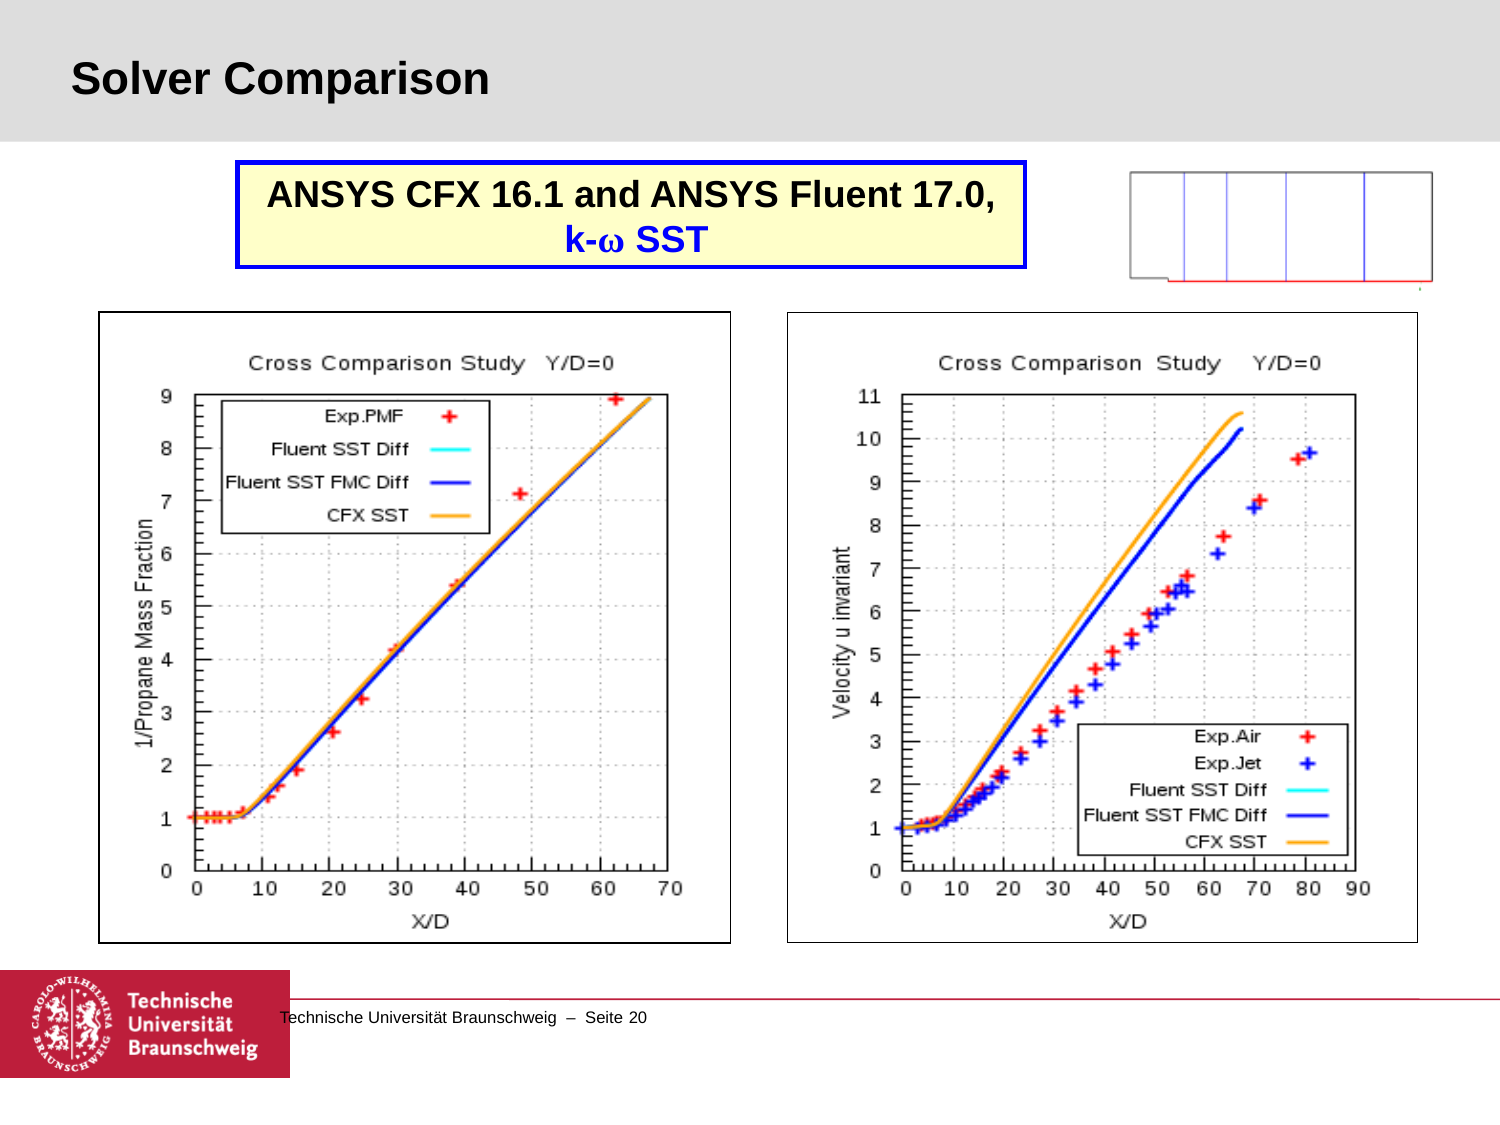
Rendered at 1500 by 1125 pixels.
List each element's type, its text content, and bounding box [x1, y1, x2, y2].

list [99, 312, 731, 943]
picture [1112, 149, 1443, 298]
picture [0, 970, 290, 1078]
text_box ANSYS CFX 16.1 and ANSYS Fluent 17.0, k-ω SST [237, 162, 1025, 268]
picture [787, 312, 1418, 943]
title Solver Comparison [70, 17, 1445, 135]
